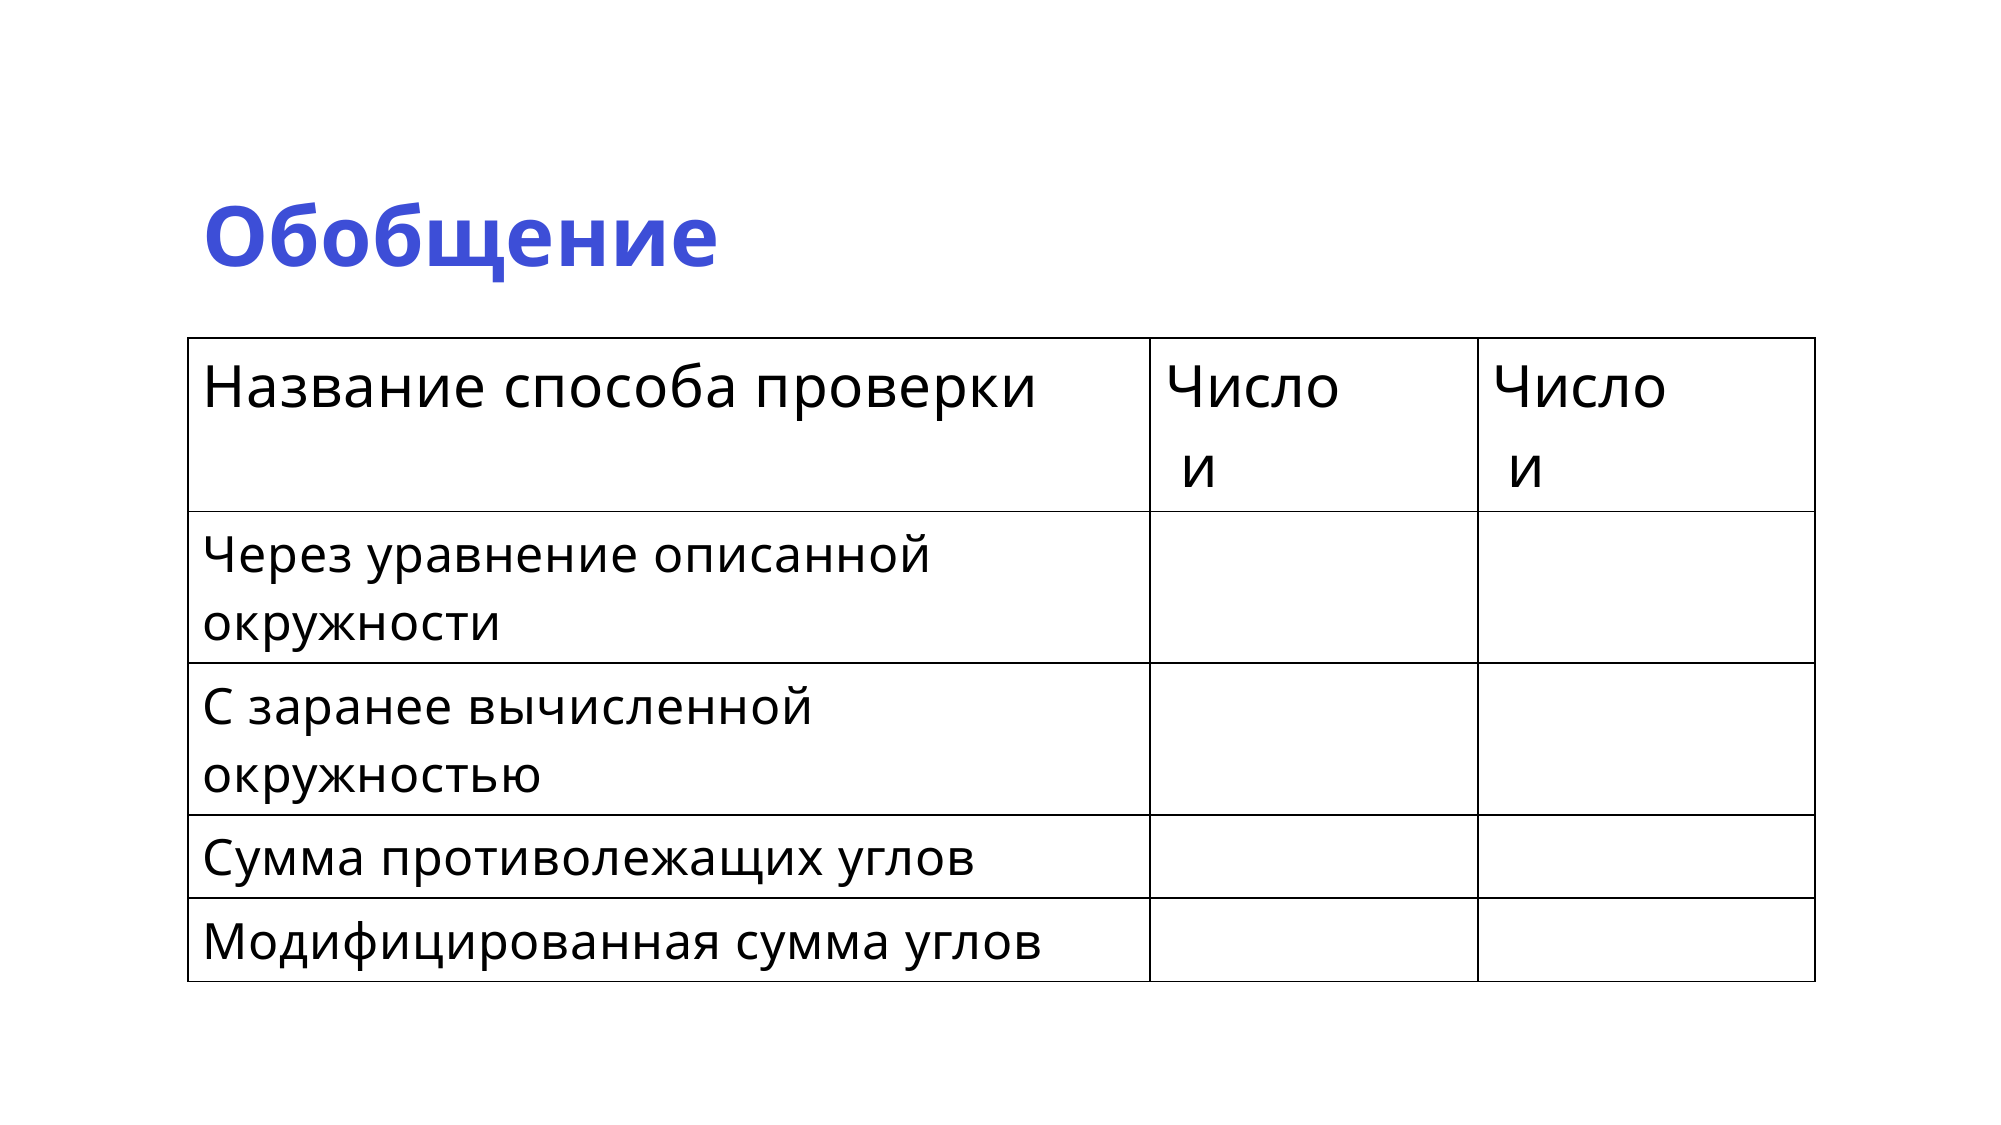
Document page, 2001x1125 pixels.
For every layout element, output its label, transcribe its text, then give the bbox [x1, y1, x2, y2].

text_box Обобщение [187, 187, 1820, 307]
